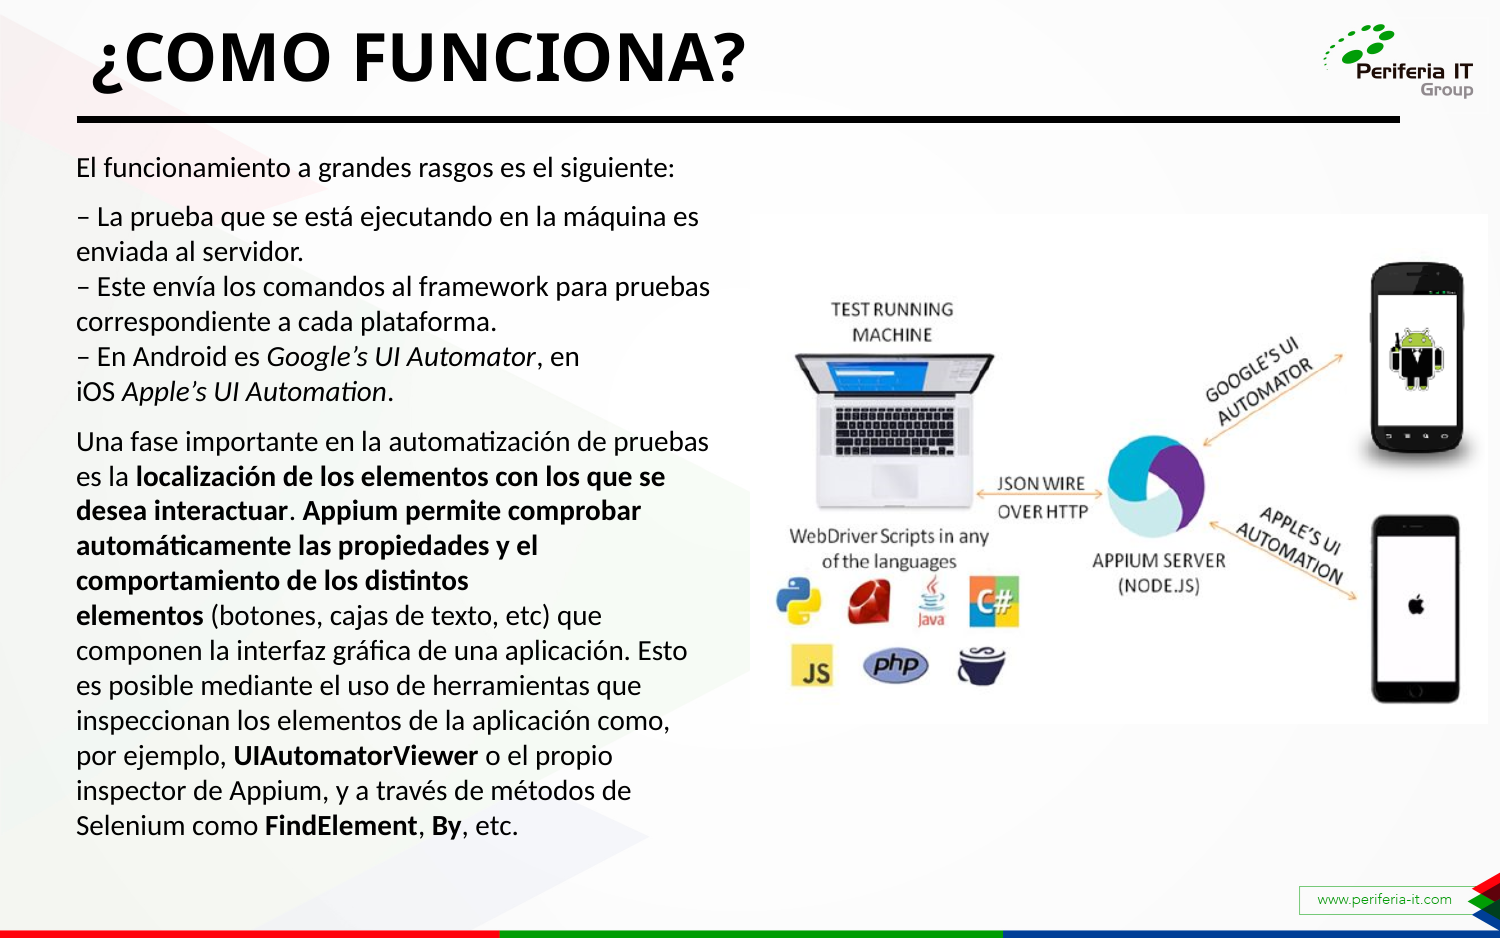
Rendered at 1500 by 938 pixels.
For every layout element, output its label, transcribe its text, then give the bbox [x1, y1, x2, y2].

text_box [1310, 17, 1489, 114]
text_box ¿COMO FUNCIONA? [76, 1, 1140, 110]
text_box El funcionamiento a grandes rasgos es el siguiente: – La prueba que se está ejecutando en la máquina es enviada al servidor. – Este envía los comandos al framework para pruebas correspondiente a cada plataforma. – En Android es Google’s UI Automator, en iOS Apple’s UI Automation. Una fase importante en la automatización de pruebas es la localización de los elementos con los que se desea interactuar. Appium permite comprobar automáticamente las propiedades y el comportamiento de los distintos elementos (botones, cajas de texto, etc) que componen la interfaz gráfica de una aplicación. Esto es posible mediante el uso de herramientas que inspeccionan los elementos de la aplicación como, por ejemplo, UIAutomatorViewer o el propio inspector de Appium, y a través de métodos de Selenium como FindElement, By, etc. [57, 140, 731, 897]
picture [0, 0, 1500, 938]
